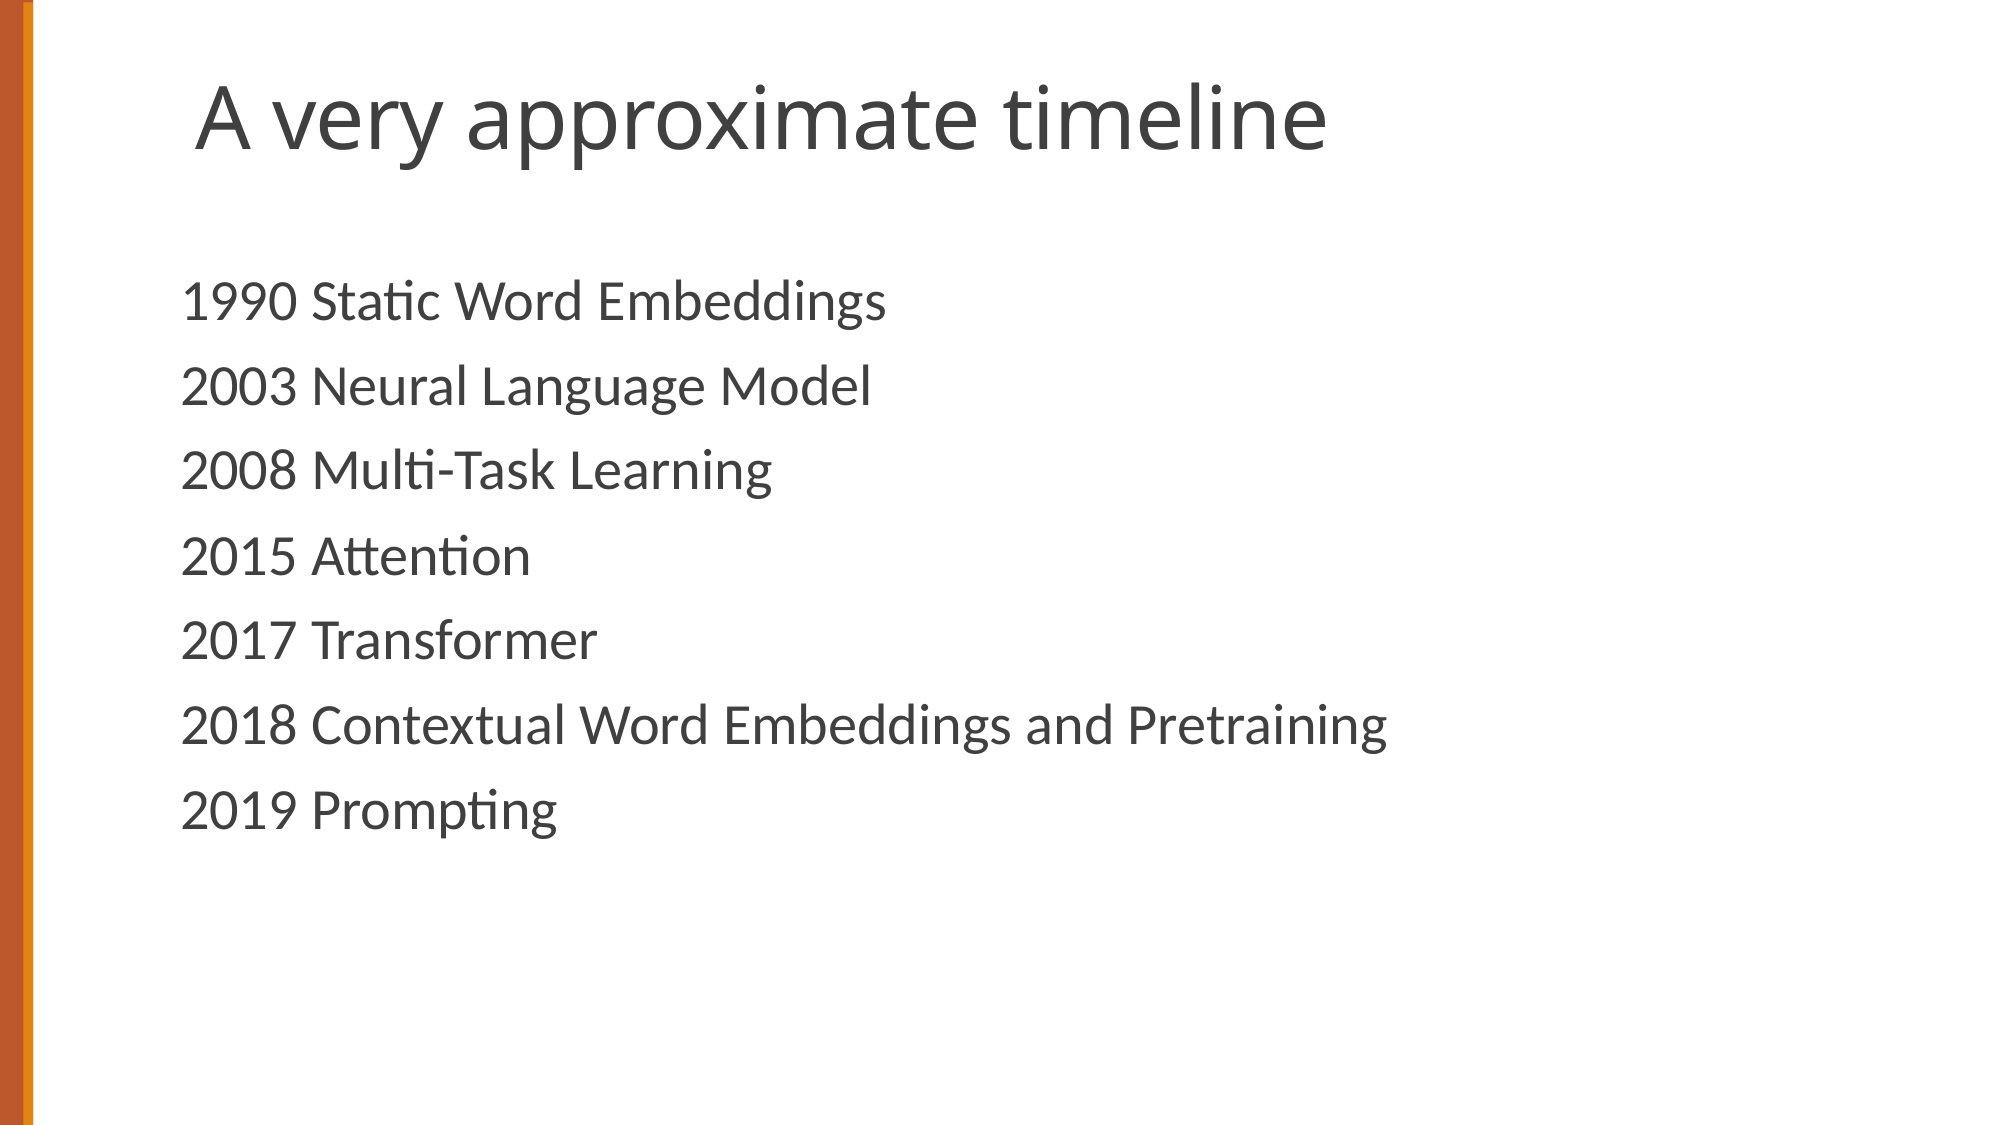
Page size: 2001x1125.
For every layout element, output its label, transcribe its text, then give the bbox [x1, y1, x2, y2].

title A very approximate timeline [180, 26, 1830, 175]
list 1990 Static Word Embeddings 2003 Neural Language Model 2008 Multi-Task Learning 2015 Attention 2017 Transformer 2018 Contextual Word Embeddings and Pretraining 2019 Prompting [180, 262, 1830, 1013]
